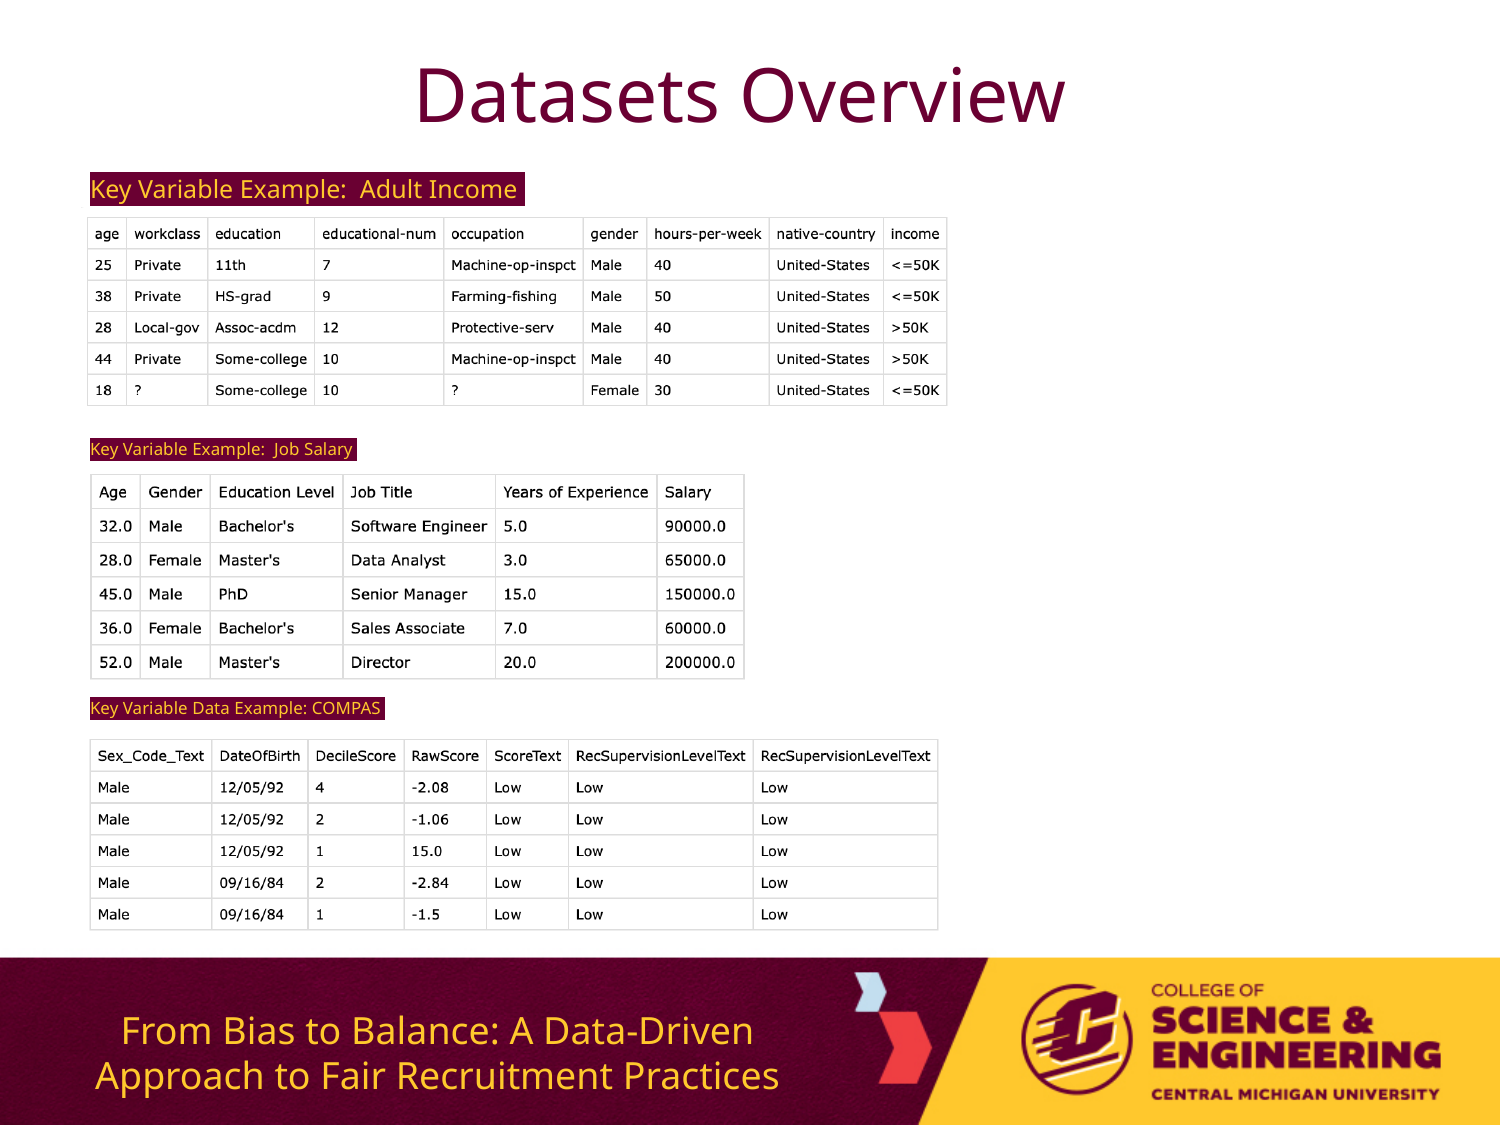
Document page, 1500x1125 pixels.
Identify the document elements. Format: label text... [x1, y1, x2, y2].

picture [0, 0, 1500, 1125]
text_box Key Variable Example: Job Salary [74, 431, 1262, 468]
title Datasets Overview [75, 0, 1425, 188]
text_box Key Variable Data Example: COMPAS [74, 690, 1262, 727]
text_box From Bias to Balance: A Data-Driven Approach to Fair Recruitment Practices [40, 957, 835, 1125]
list Key Variable Example: Adult Income [75, 165, 1262, 202]
